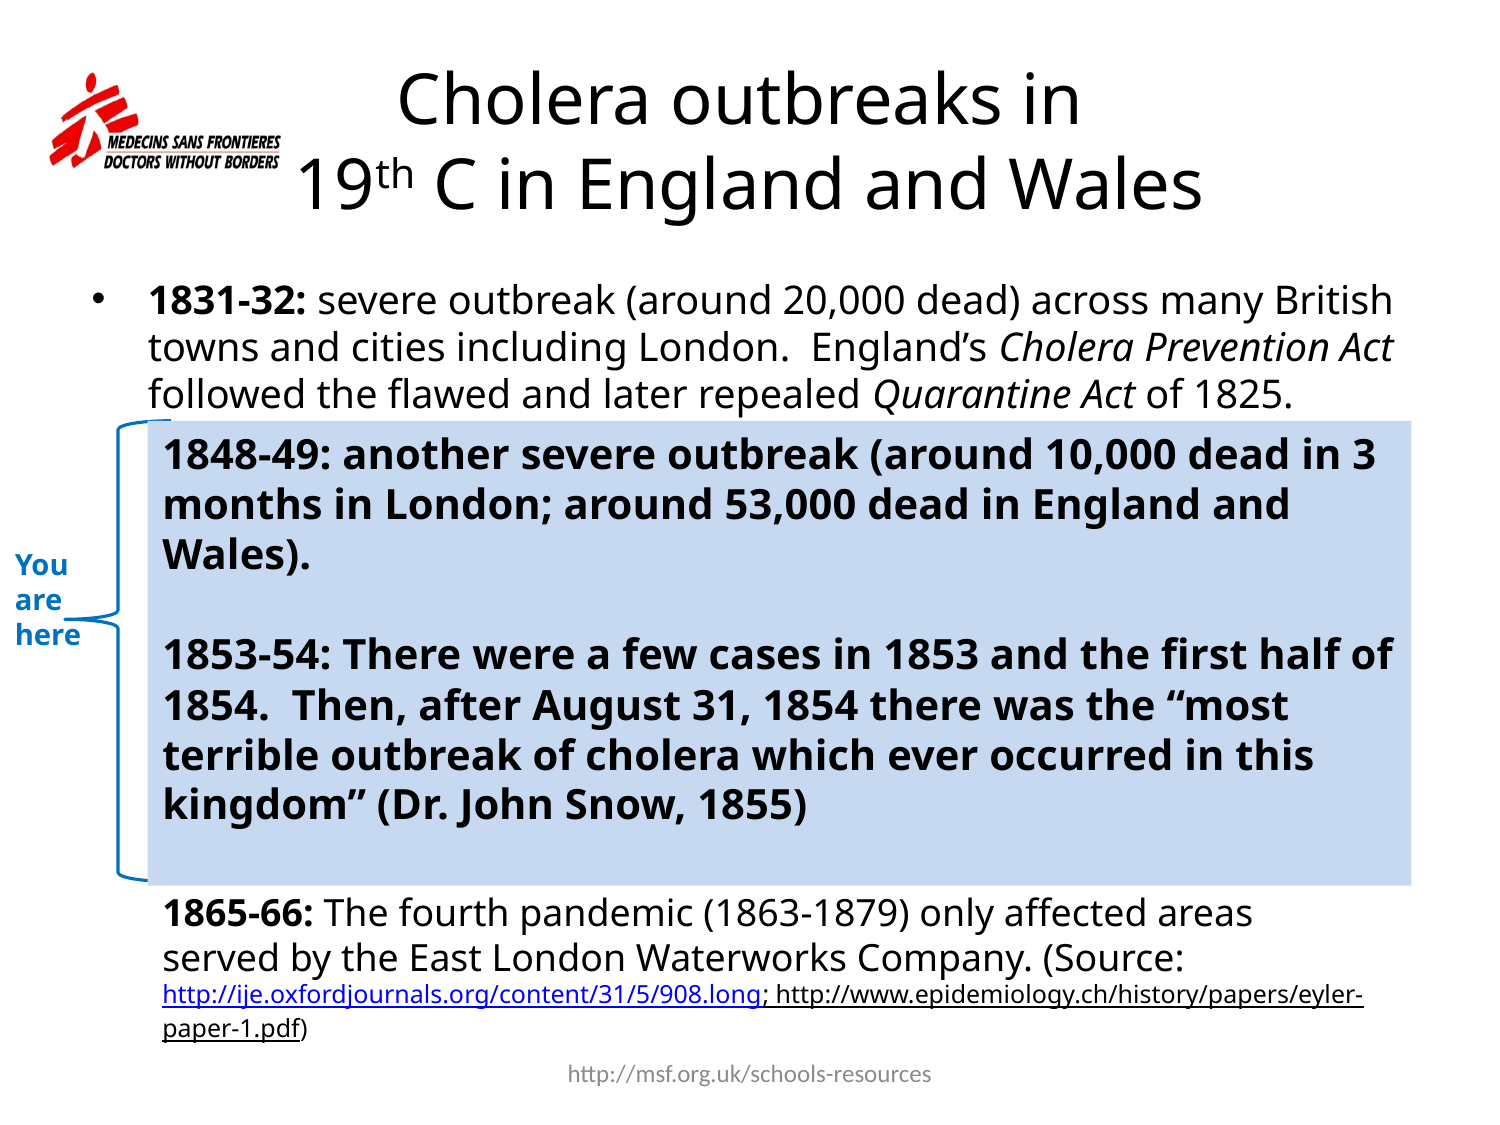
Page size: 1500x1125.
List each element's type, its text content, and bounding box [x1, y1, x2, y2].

title Cholera outbreaks in 19th C in England and Wales [277, 44, 1223, 233]
text_box 1848-49: another severe outbreak (around 10,000 dead in 3 months in London; around 53,000 dead in England and Wales). 1853-54: There were a few cases in 1853 and the first half of 1854. Then, after August 31, 1854 there was the “most terrible outbreak of cholera which ever occurred in this kingdom” (Dr. John Snow, 1855) [147, 420, 1412, 886]
text_box [107, 420, 147, 882]
text_box You are here [0, 538, 107, 659]
picture [41, 54, 277, 197]
footer http://msf.org.uk/schools-resources [512, 1051, 988, 1103]
list 1831-32: severe outbreak (around 20,000 dead) across many British towns and cities including London. England’s Cholera Prevention Act followed the flawed and later repealed Quarantine Act of 1825. [76, 266, 1449, 1010]
text_box 1865-66: The fourth pandemic (1863-1879) only affected areas served by the East London Waterworks Company. (Source: http://ije.oxfordjournals.org/content/31/5/908.long; http://www.epidemiology.ch/history/papers/eyler-paper-1.pdf) [147, 881, 1388, 1051]
